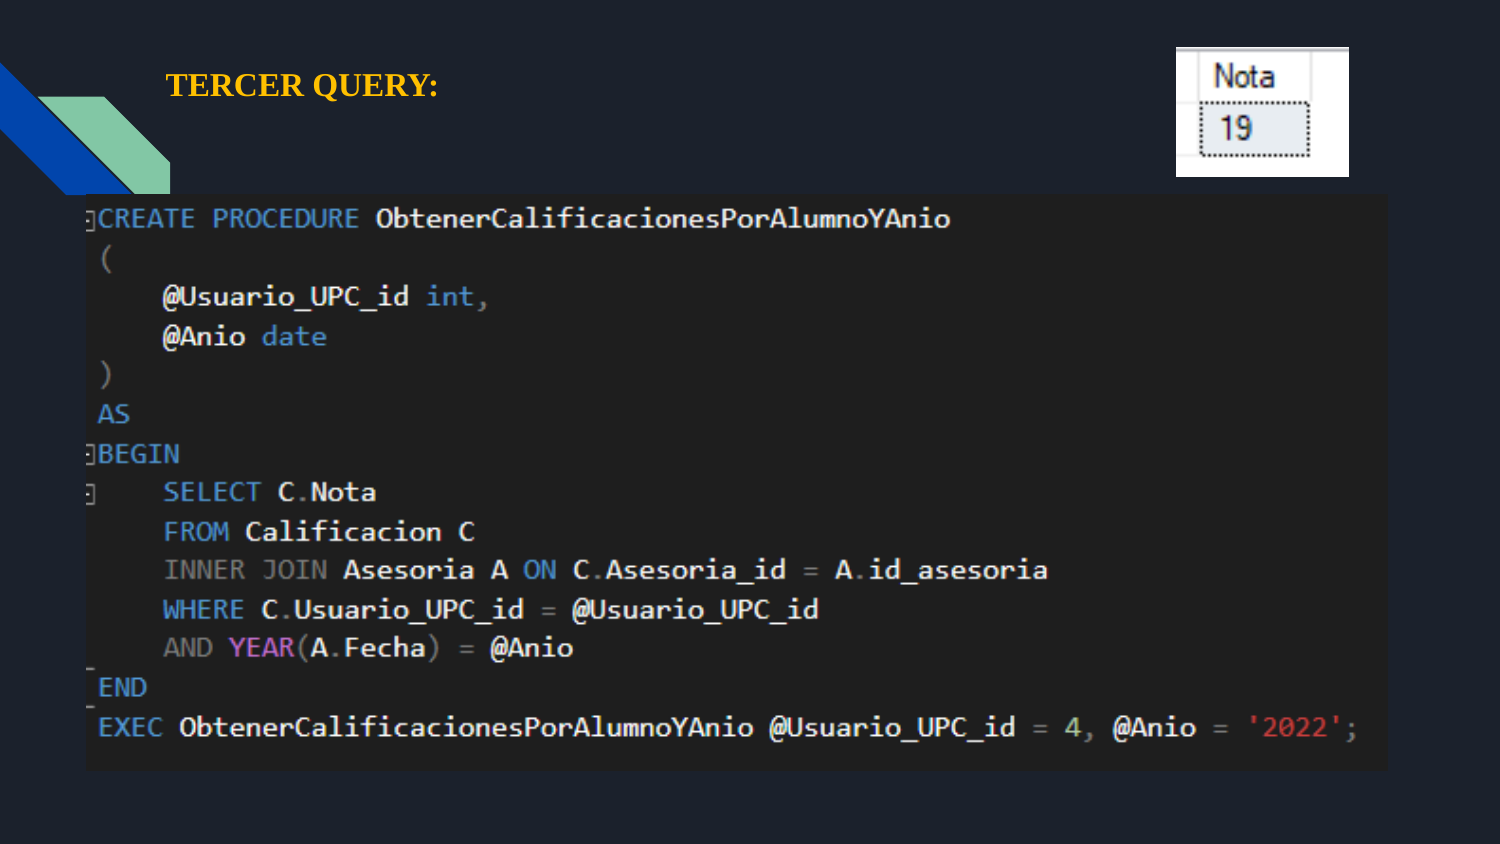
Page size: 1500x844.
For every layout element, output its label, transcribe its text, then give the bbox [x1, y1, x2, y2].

picture [86, 194, 1388, 771]
picture [1175, 47, 1350, 177]
text_box TERCER QUERY: [150, 56, 510, 111]
